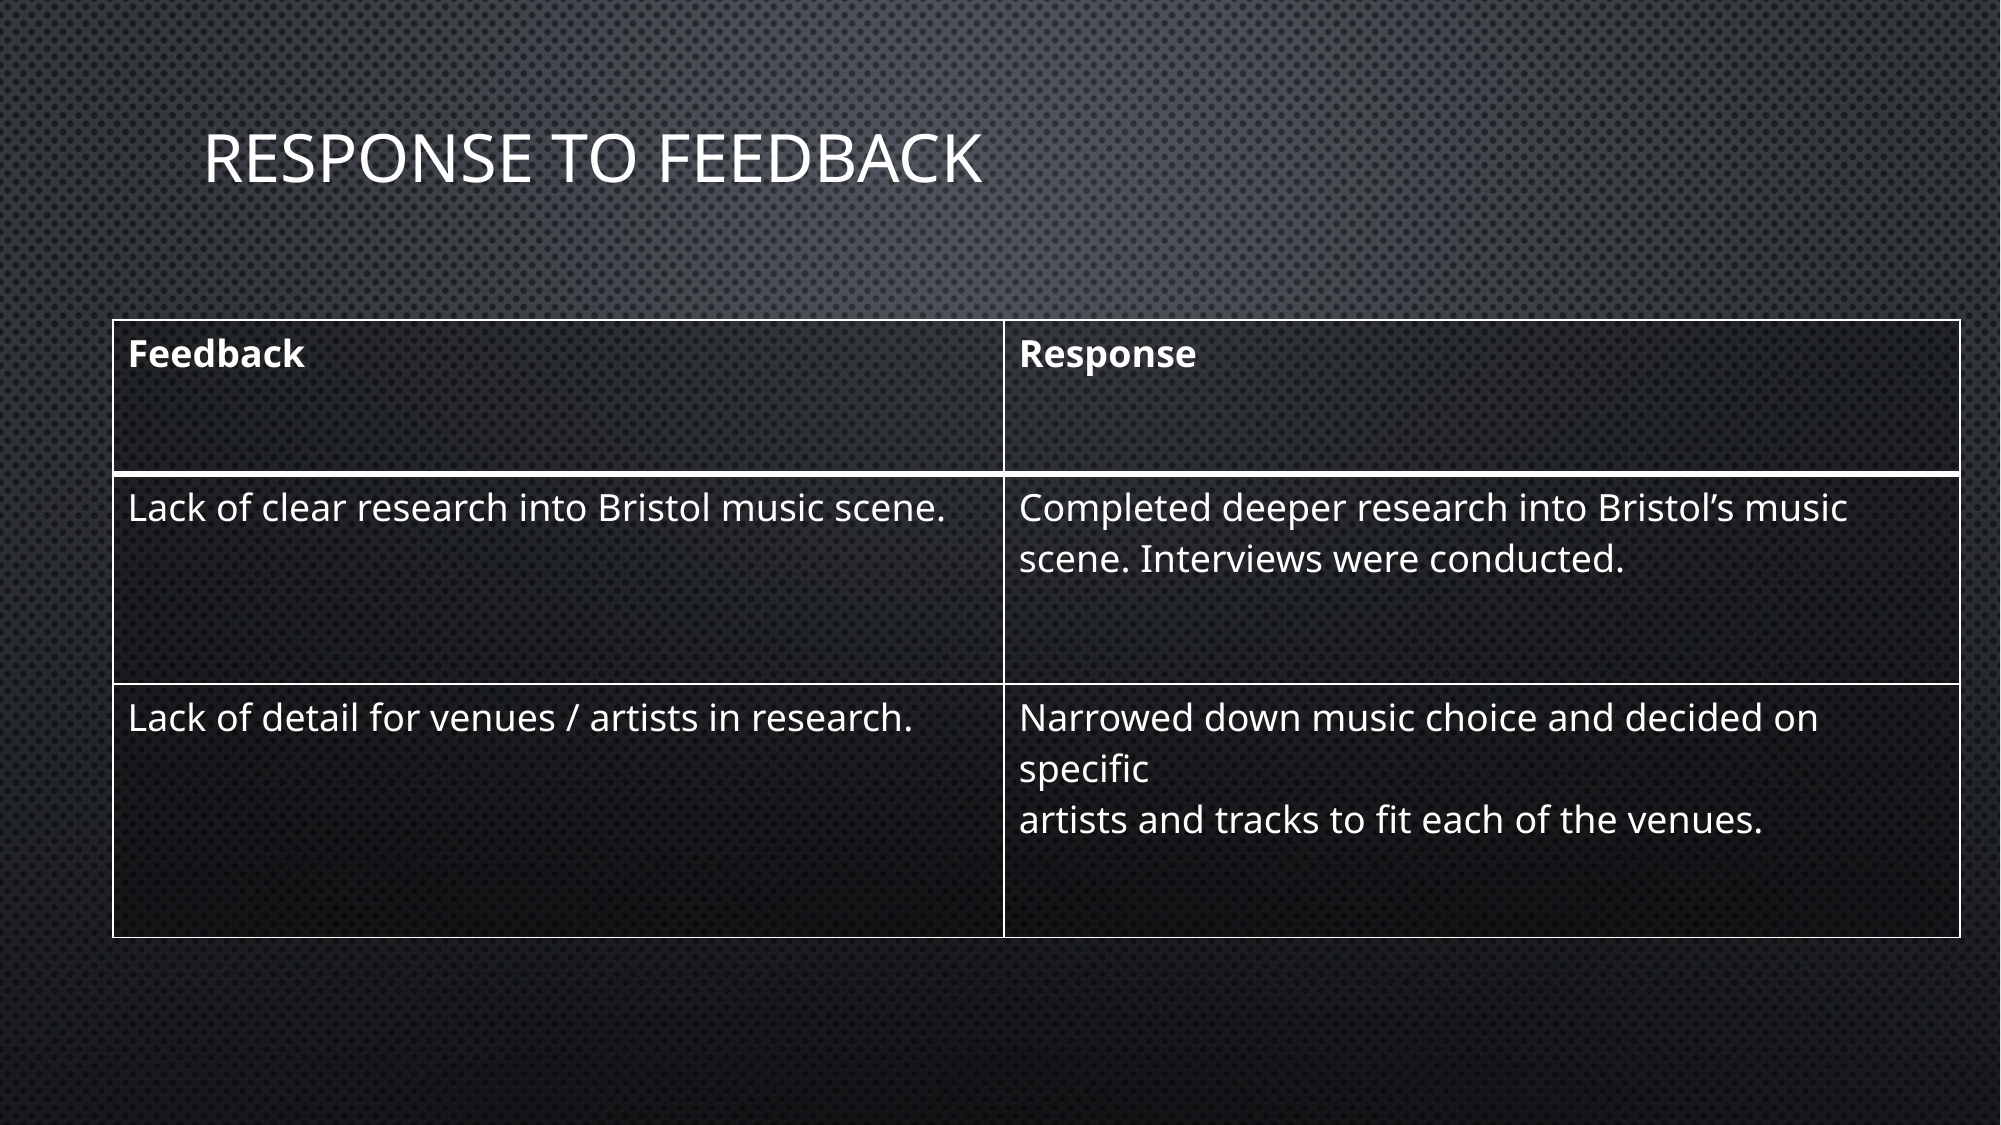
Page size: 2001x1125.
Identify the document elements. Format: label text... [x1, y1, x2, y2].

table_header Feedback [114, 321, 1003, 471]
title Response to feedback [187, 99, 1813, 211]
table_header Response [1005, 321, 1959, 471]
table_cell Lack of detail for venues / artists in research. [114, 685, 1003, 937]
table_cell Narrowed down music choice and decided on specific artists and tracks to fit each of the venues. [1005, 685, 1959, 937]
table_cell Lack of clear research into Bristol music scene. [114, 477, 1003, 683]
table_cell Completed deeper research into Bristol’s music scene. Interviews were conducted. [1005, 477, 1959, 683]
